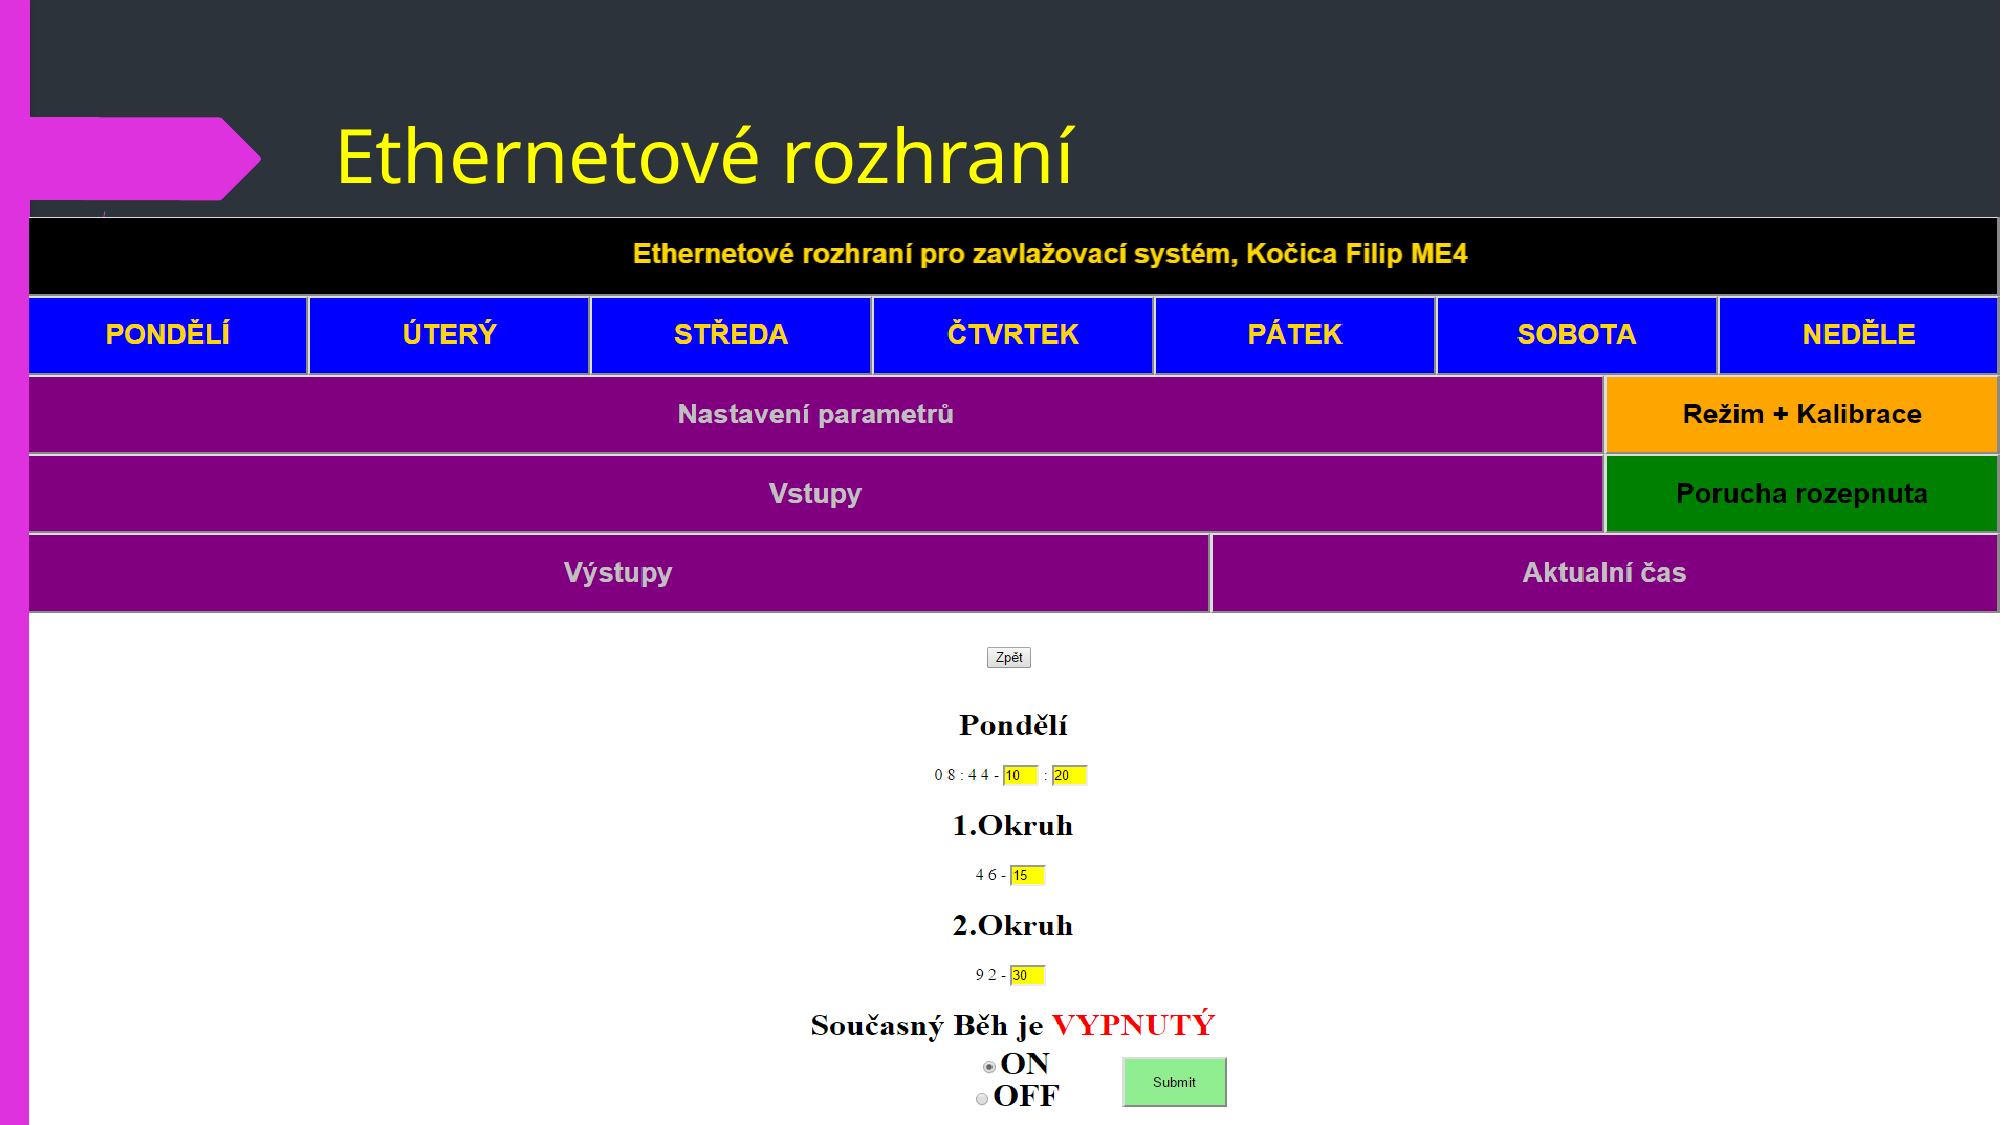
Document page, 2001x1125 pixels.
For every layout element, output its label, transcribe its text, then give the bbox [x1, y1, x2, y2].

title Ethernetové rozhraní [319, 100, 1674, 217]
picture [29, 217, 2000, 1125]
